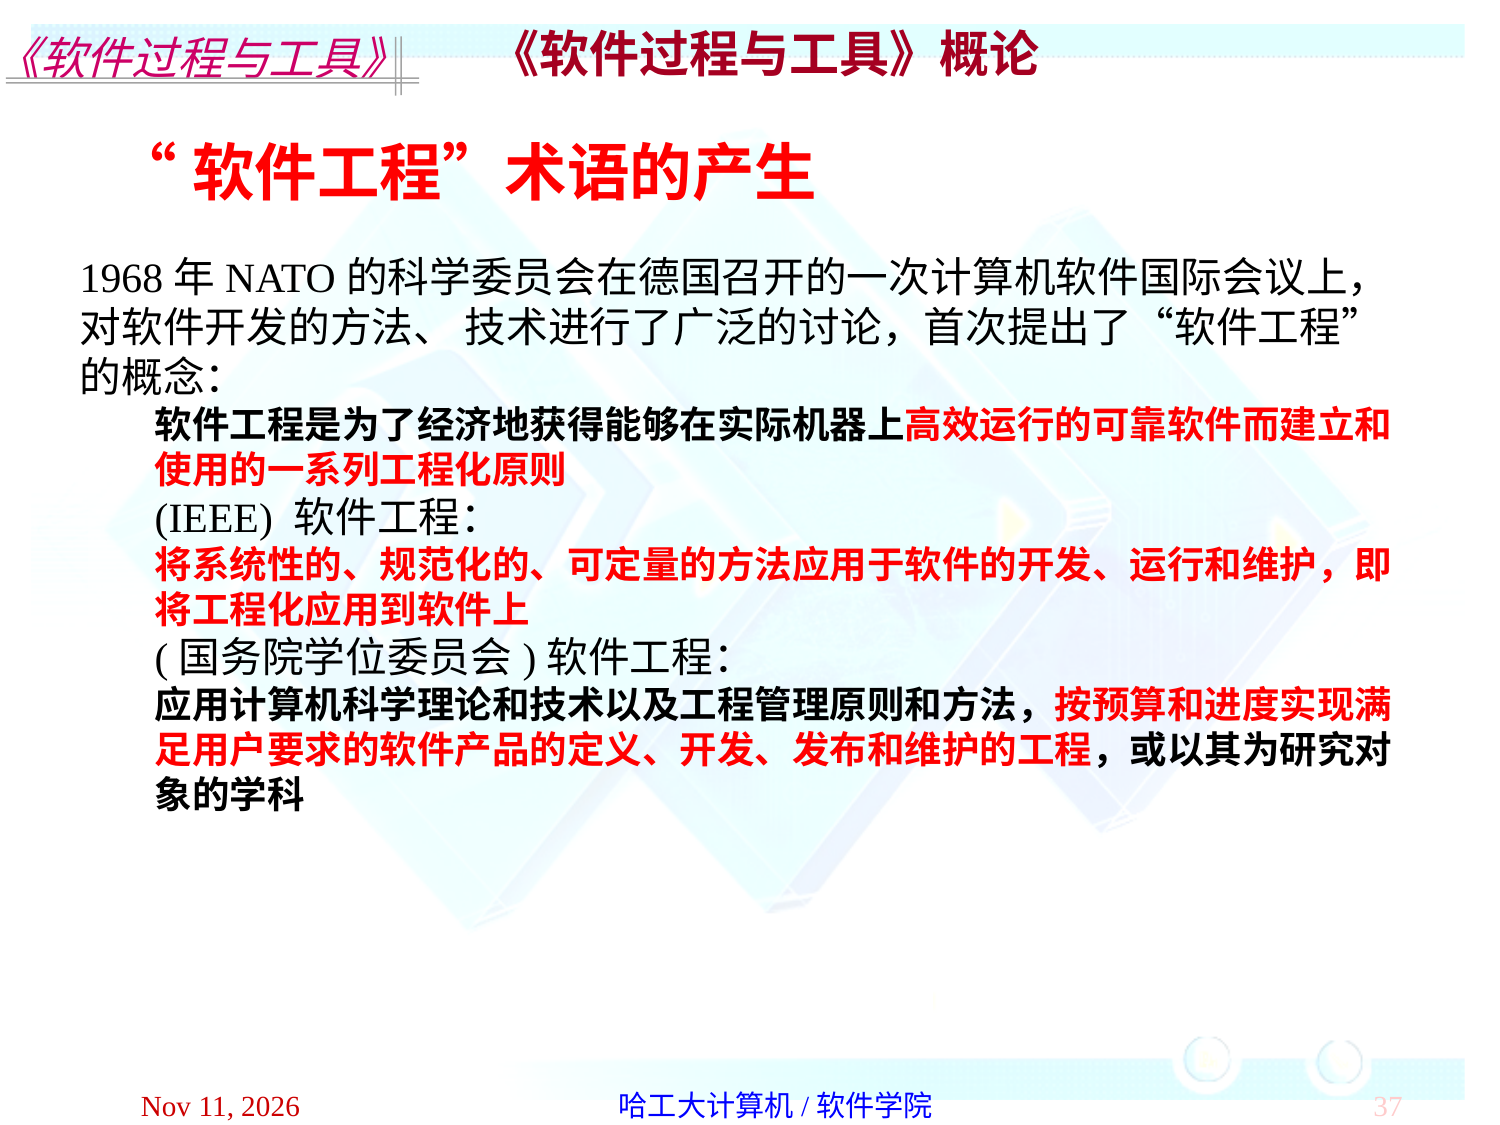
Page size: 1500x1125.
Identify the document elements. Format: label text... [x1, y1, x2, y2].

text_box “软件工程”术语的产生 [100, 125, 1414, 232]
text_box 《软件过程与工具》概论 [389, 15, 1140, 90]
list 1968年NATO的科学委员会在德国召开的一次计算机软件国际会议上，对软件开发的方法、 技术进行了广泛的讨论，首次提出了“软件工程”的概念： 软件工程是为了经济地获得能够在实际机器上高效运行的可靠软件而建立和使用的一系列工程化原则 (IEEE) 软件工程： 将系统性的、规范化的、可定量的方法应用于软件的开发、运行和维护，即将工程化应用到软件上 (国务院学位委员会)软件工程： 应用计算机科学理论和技术以及工程管理原则和方法，按预算和进度实现满足用户要求的软件产品的定义、开发、发布和维护的工程，或以其为研究对象的学科 [64, 243, 1412, 1094]
